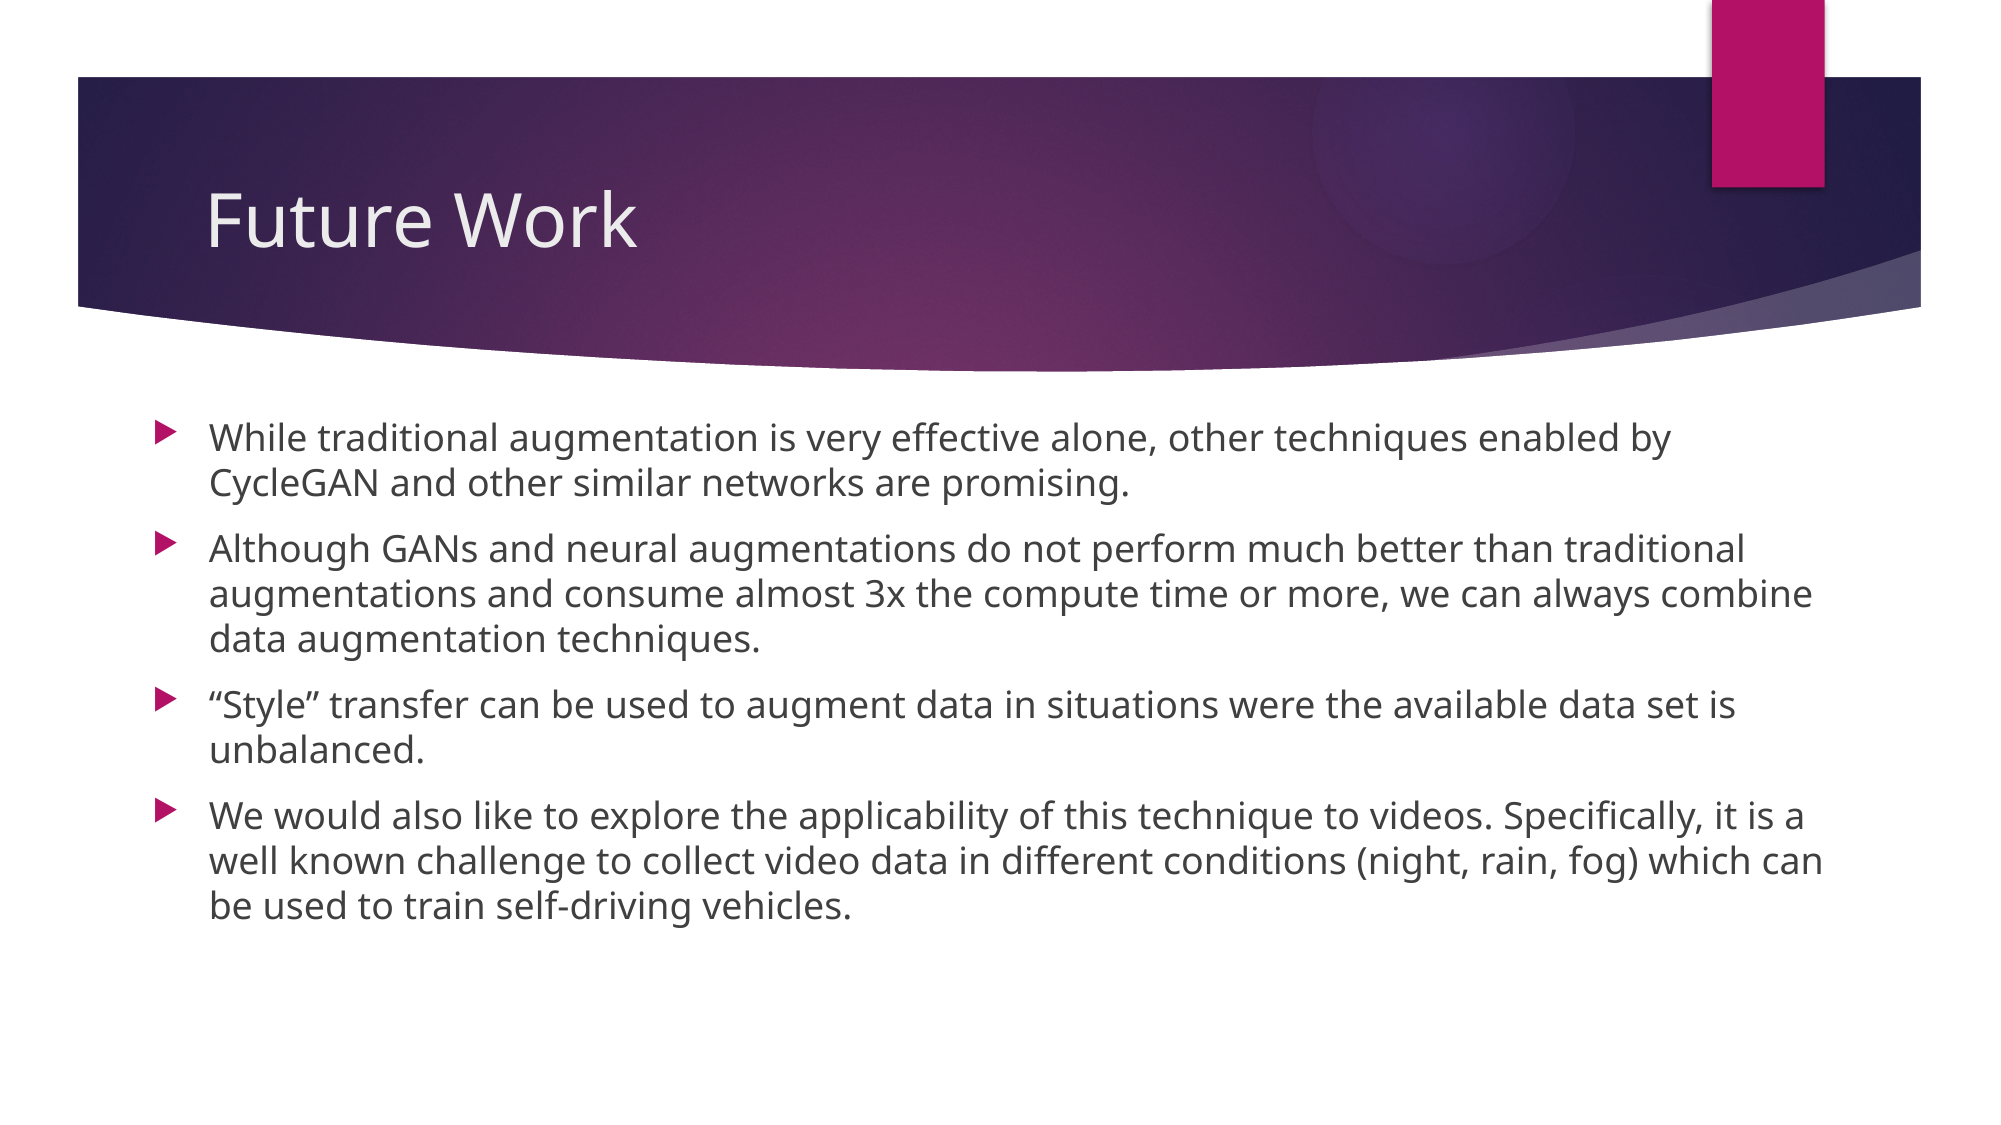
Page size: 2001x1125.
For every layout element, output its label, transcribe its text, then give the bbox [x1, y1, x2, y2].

title Future Work [189, 159, 1627, 276]
list While traditional augmentation is very effective alone, other techniques enabled by CycleGAN and other similar networks are promising. Although GANs and neural augmentations do not perform much better than traditional augmentations and consume almost 3x the compute time or more, we can always combine data augmentation techniques. “Style” transfer can be used to augment data in situations were the available data set is unbalanced. We would also like to explore the applicability of this technique to videos. Specifically, it is a well known challenge to collect video data in different conditions (night, rain, fog) which can be used to train self-driving vehicles. [137, 406, 1863, 1059]
